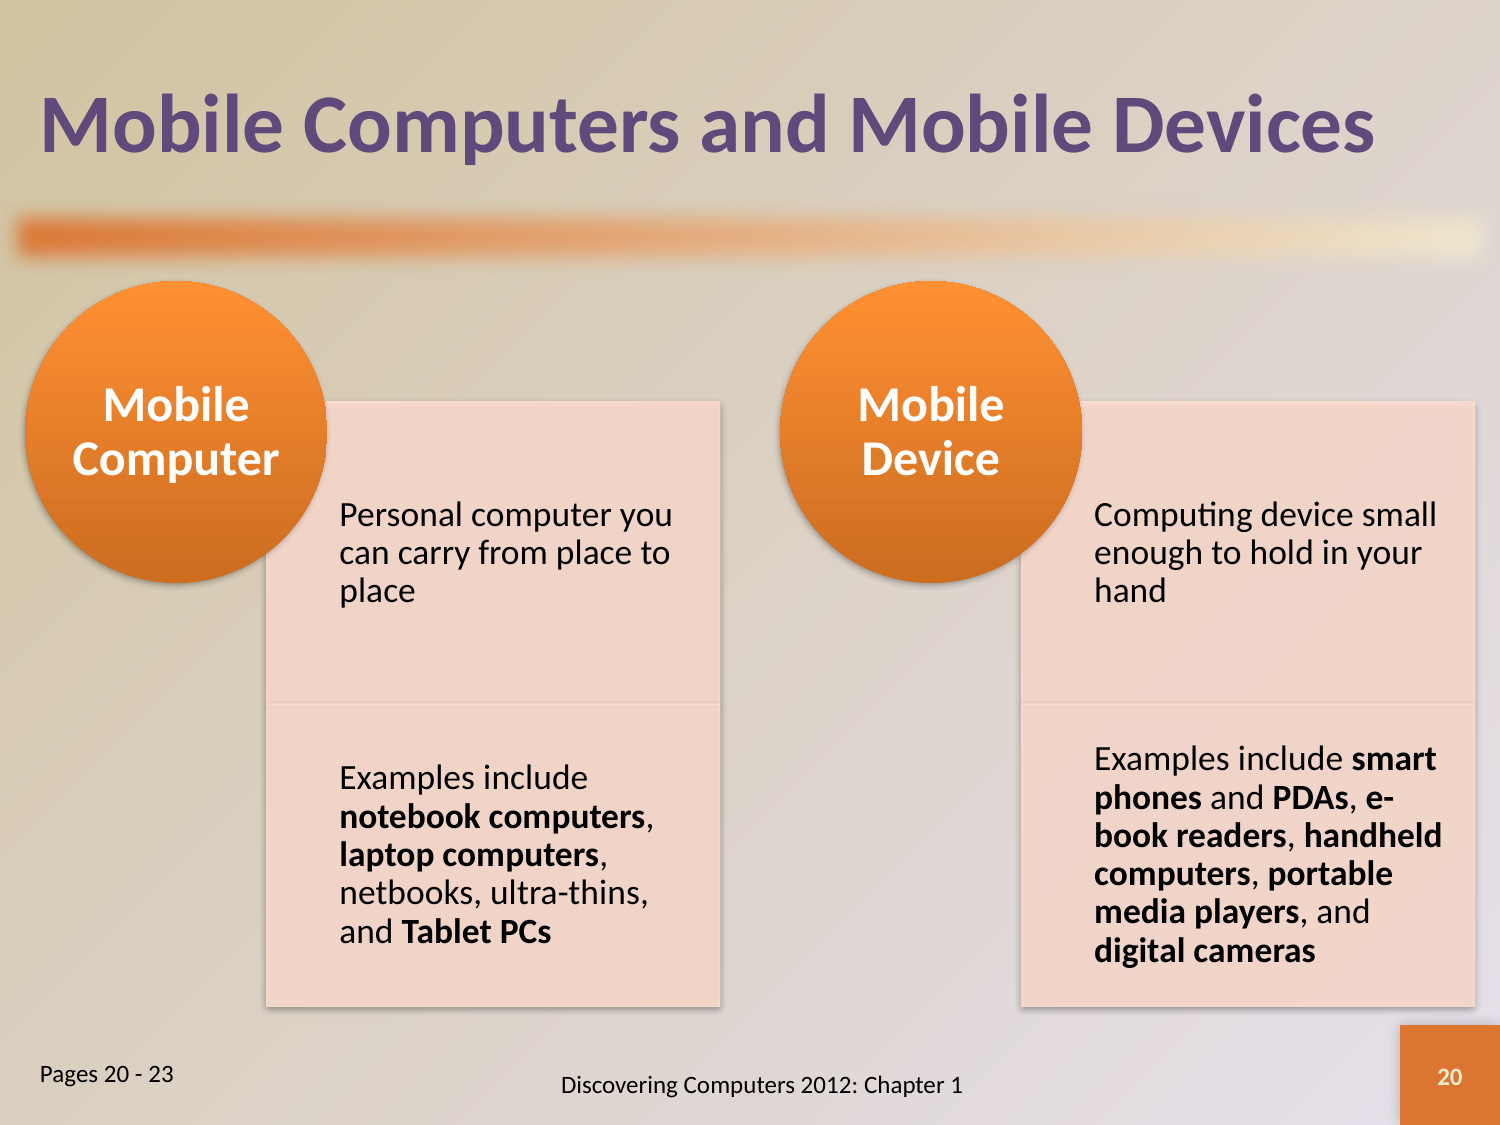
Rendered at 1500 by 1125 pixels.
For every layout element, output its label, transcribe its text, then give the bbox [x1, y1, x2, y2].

footer Discovering Computers 2012: Chapter 1 [450, 1042, 1075, 1125]
slide_number 20 [1400, 1025, 1500, 1125]
title Mobile Computers and Mobile Devices [24, 24, 1475, 213]
list Pages 20 - 23 [24, 1050, 300, 1125]
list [24, 262, 1476, 1026]
